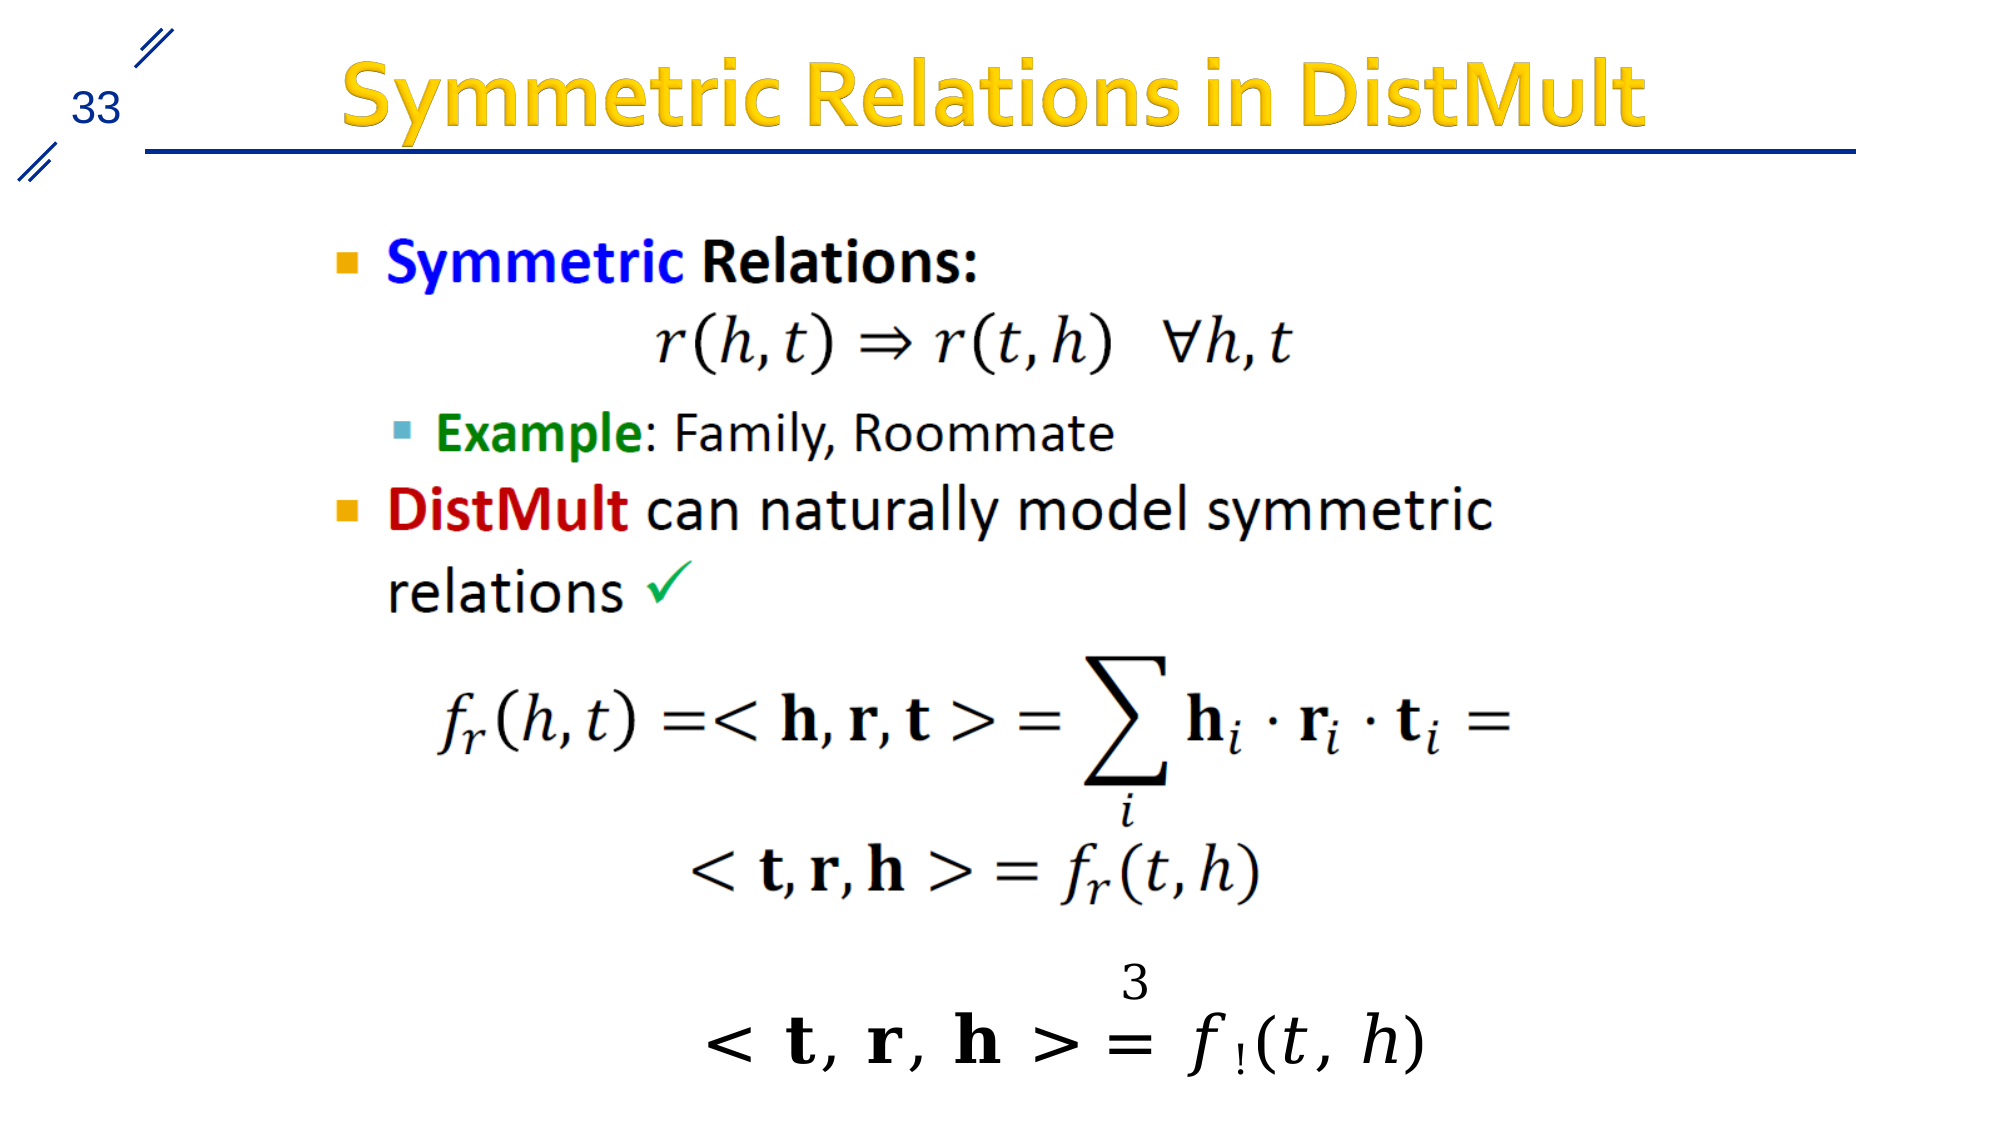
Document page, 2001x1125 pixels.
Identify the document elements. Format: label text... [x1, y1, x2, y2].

text_box =< 𝐡, 𝐫, 𝐭 > = M 𝐡3 ⋅ 𝐫3 ⋅ 𝐭3 = 3 < 𝐭, 𝐫, 𝐡 > = 𝑓!(𝑡, ℎ) [669, 962, 1524, 1083]
picture [343, 56, 1646, 148]
picture [311, 221, 1599, 962]
